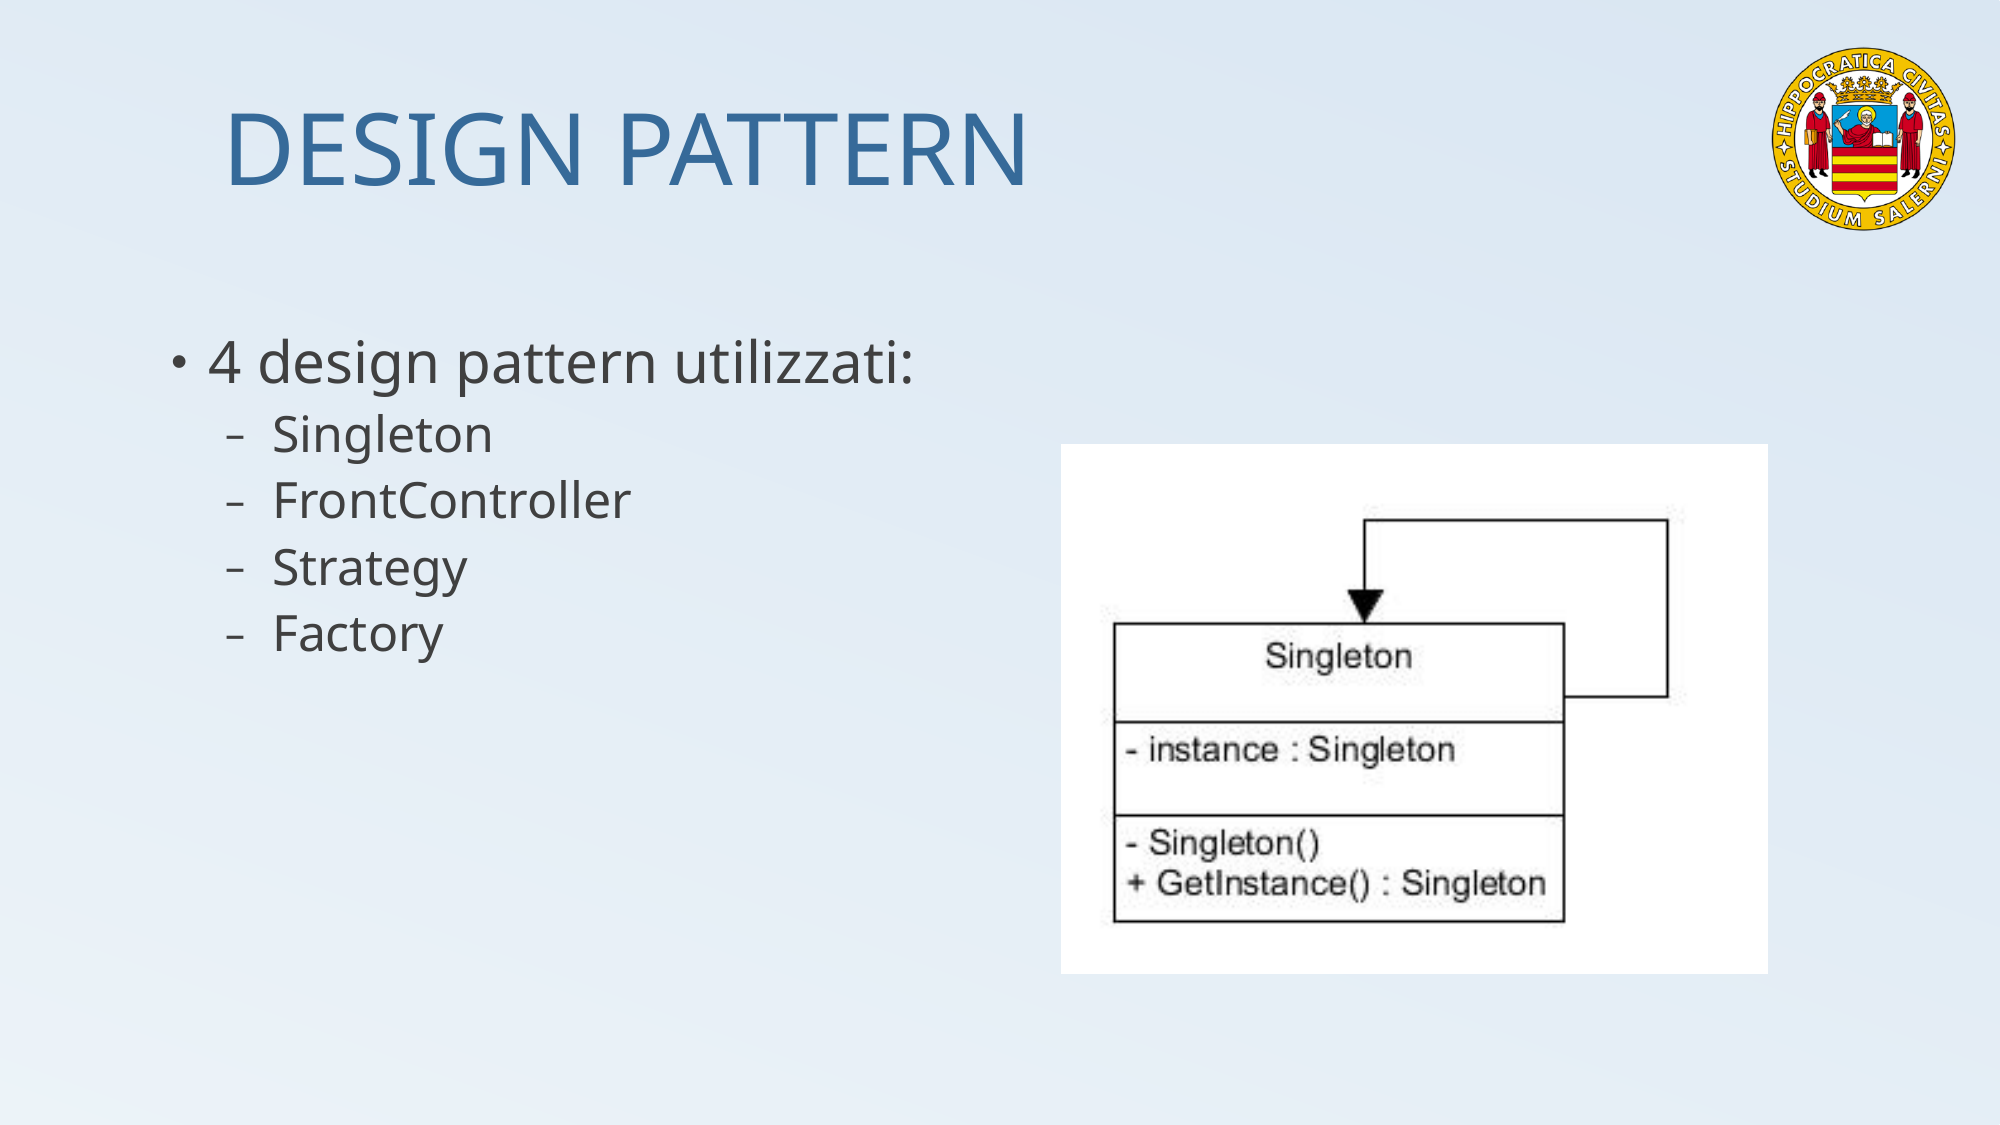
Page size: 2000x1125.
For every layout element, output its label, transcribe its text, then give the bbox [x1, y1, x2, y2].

picture [1061, 444, 1768, 975]
picture [1767, 42, 1959, 234]
list 4 design pattern utilizzati: Singleton FrontController Strategy Factory [155, 326, 1844, 1014]
text_box DESIGN PATTERN [207, 78, 1049, 213]
